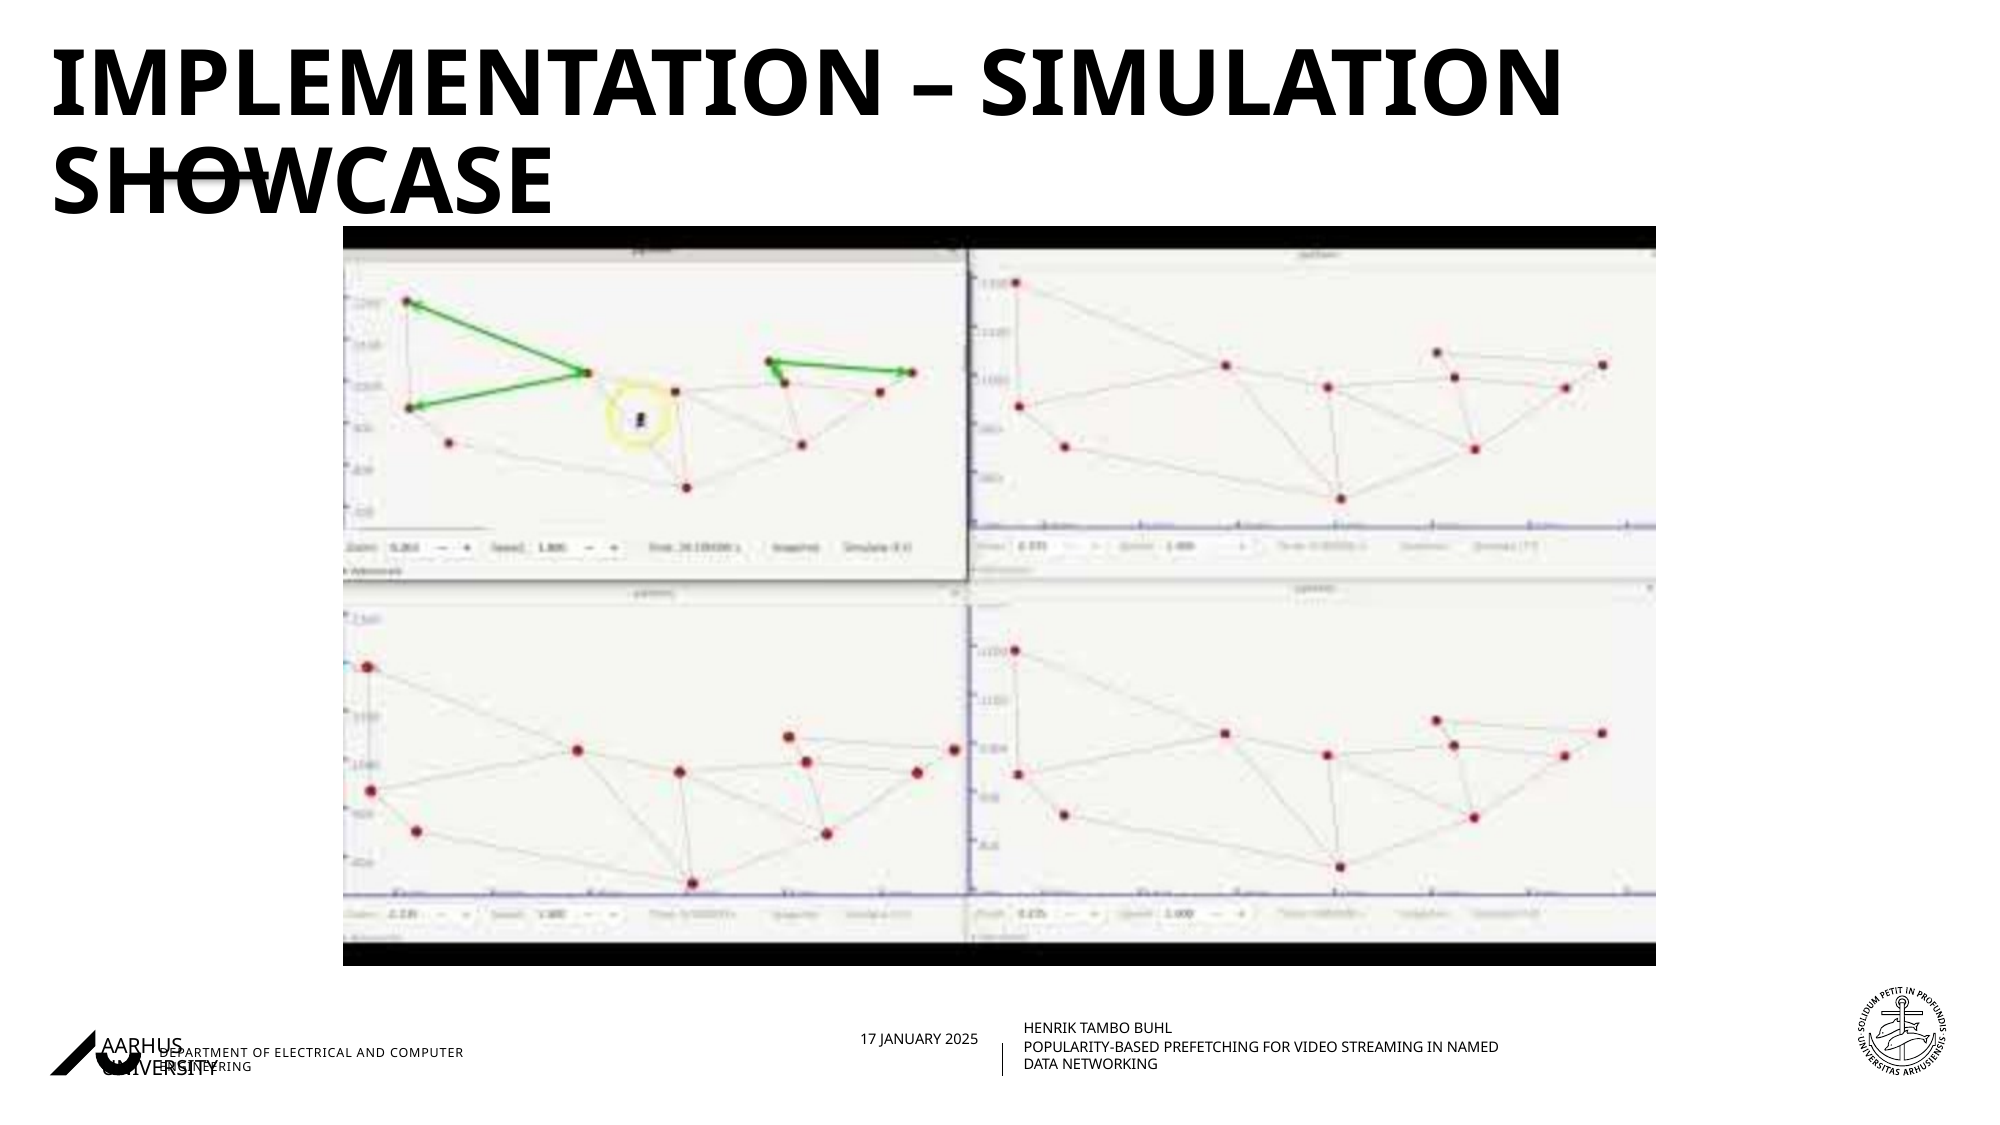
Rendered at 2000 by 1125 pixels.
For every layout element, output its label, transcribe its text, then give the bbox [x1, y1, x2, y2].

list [342, 224, 1657, 968]
title Implementation – Simulation showcase [51, 37, 1948, 162]
